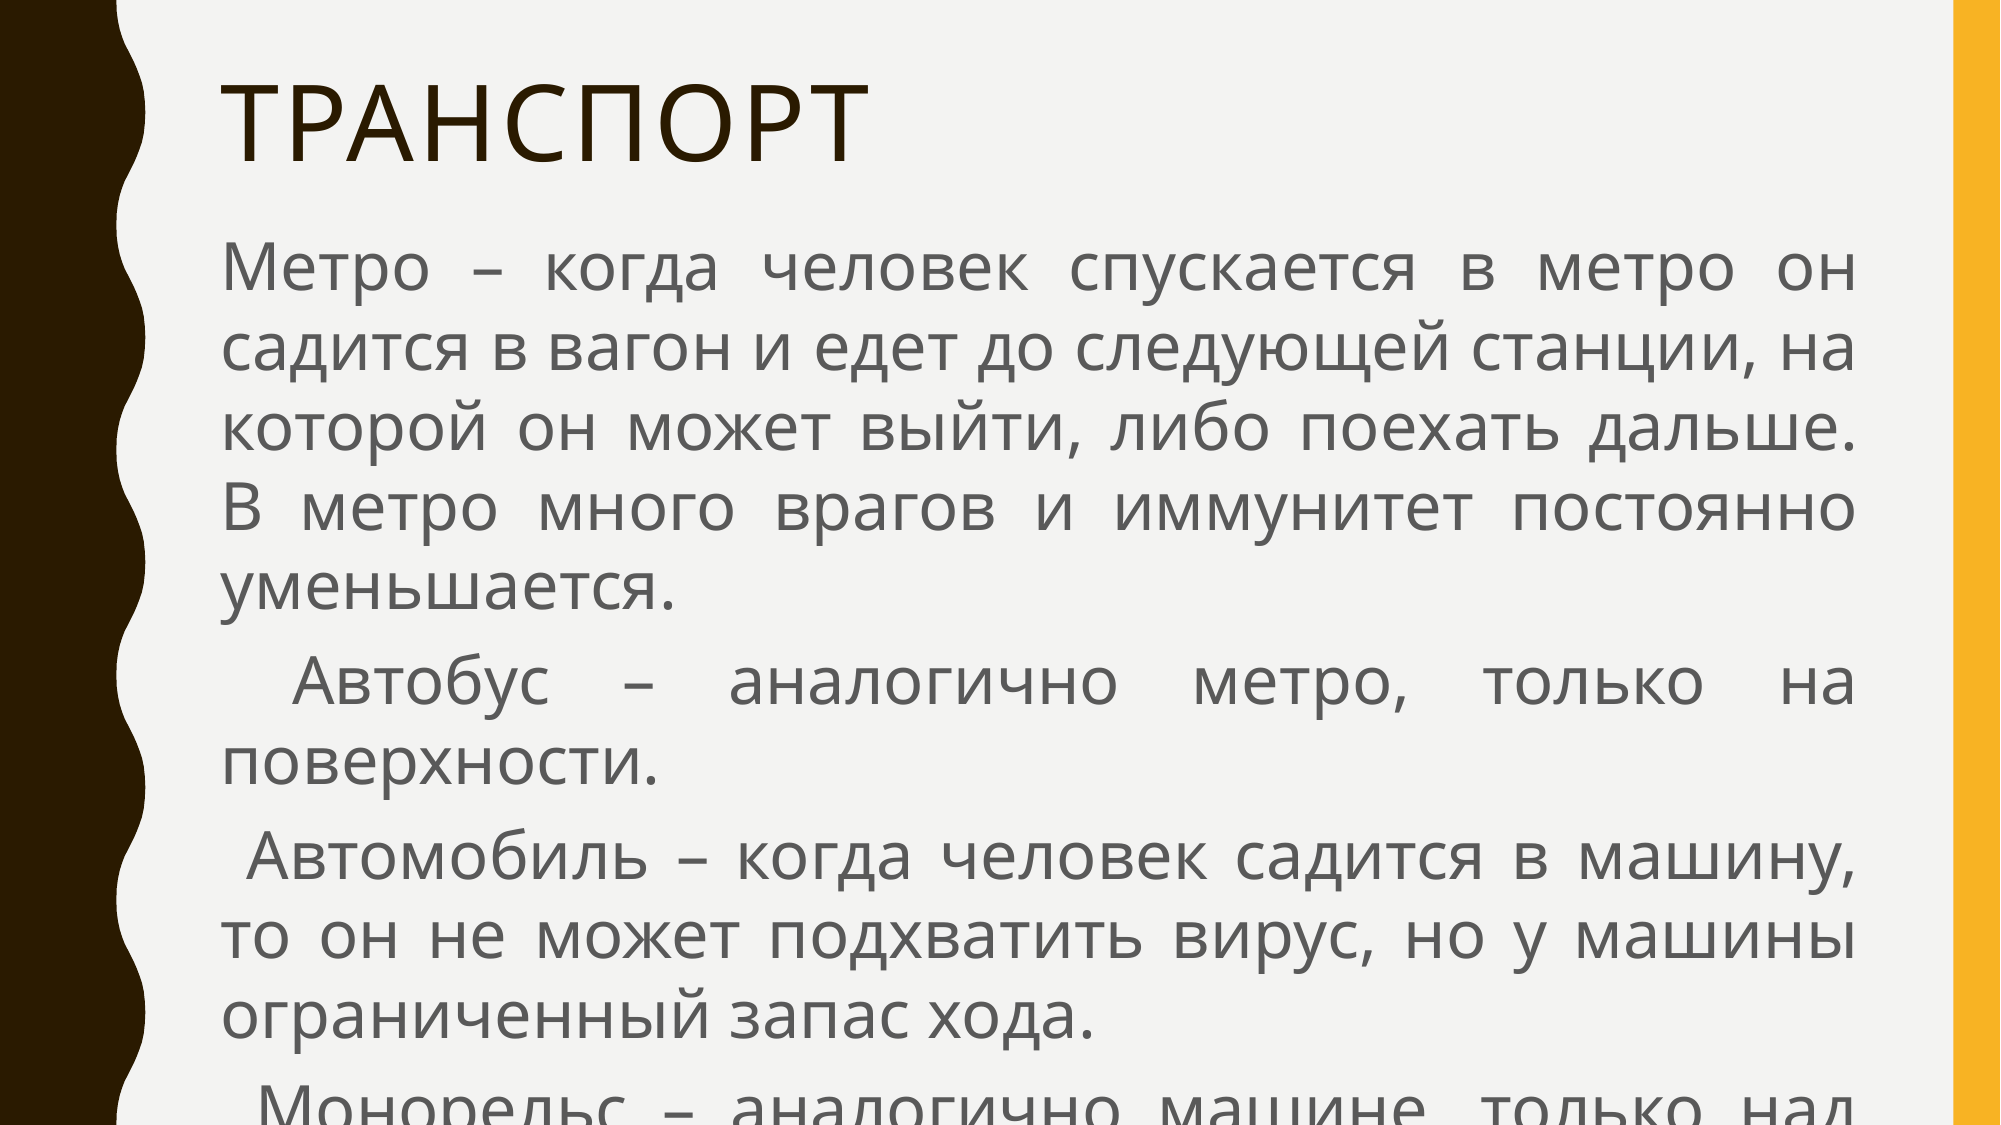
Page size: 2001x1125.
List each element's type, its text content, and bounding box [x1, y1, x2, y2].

title Транспорт [205, 62, 1875, 216]
list Метро – когда человек спускается в метро он садится в вагон и едет до следующей станции, на которой он может выйти, либо поехать дальше. В метро много врагов и иммунитет постоянно уменьшается. Автобус – аналогично метро, только на поверхности. Автомобиль – когда человек садится в машину, то он не может подхватить вирус, но у машины ограниченный запас хода. Монорельс – аналогично машине, только над поверхностью [205, 216, 1875, 1060]
